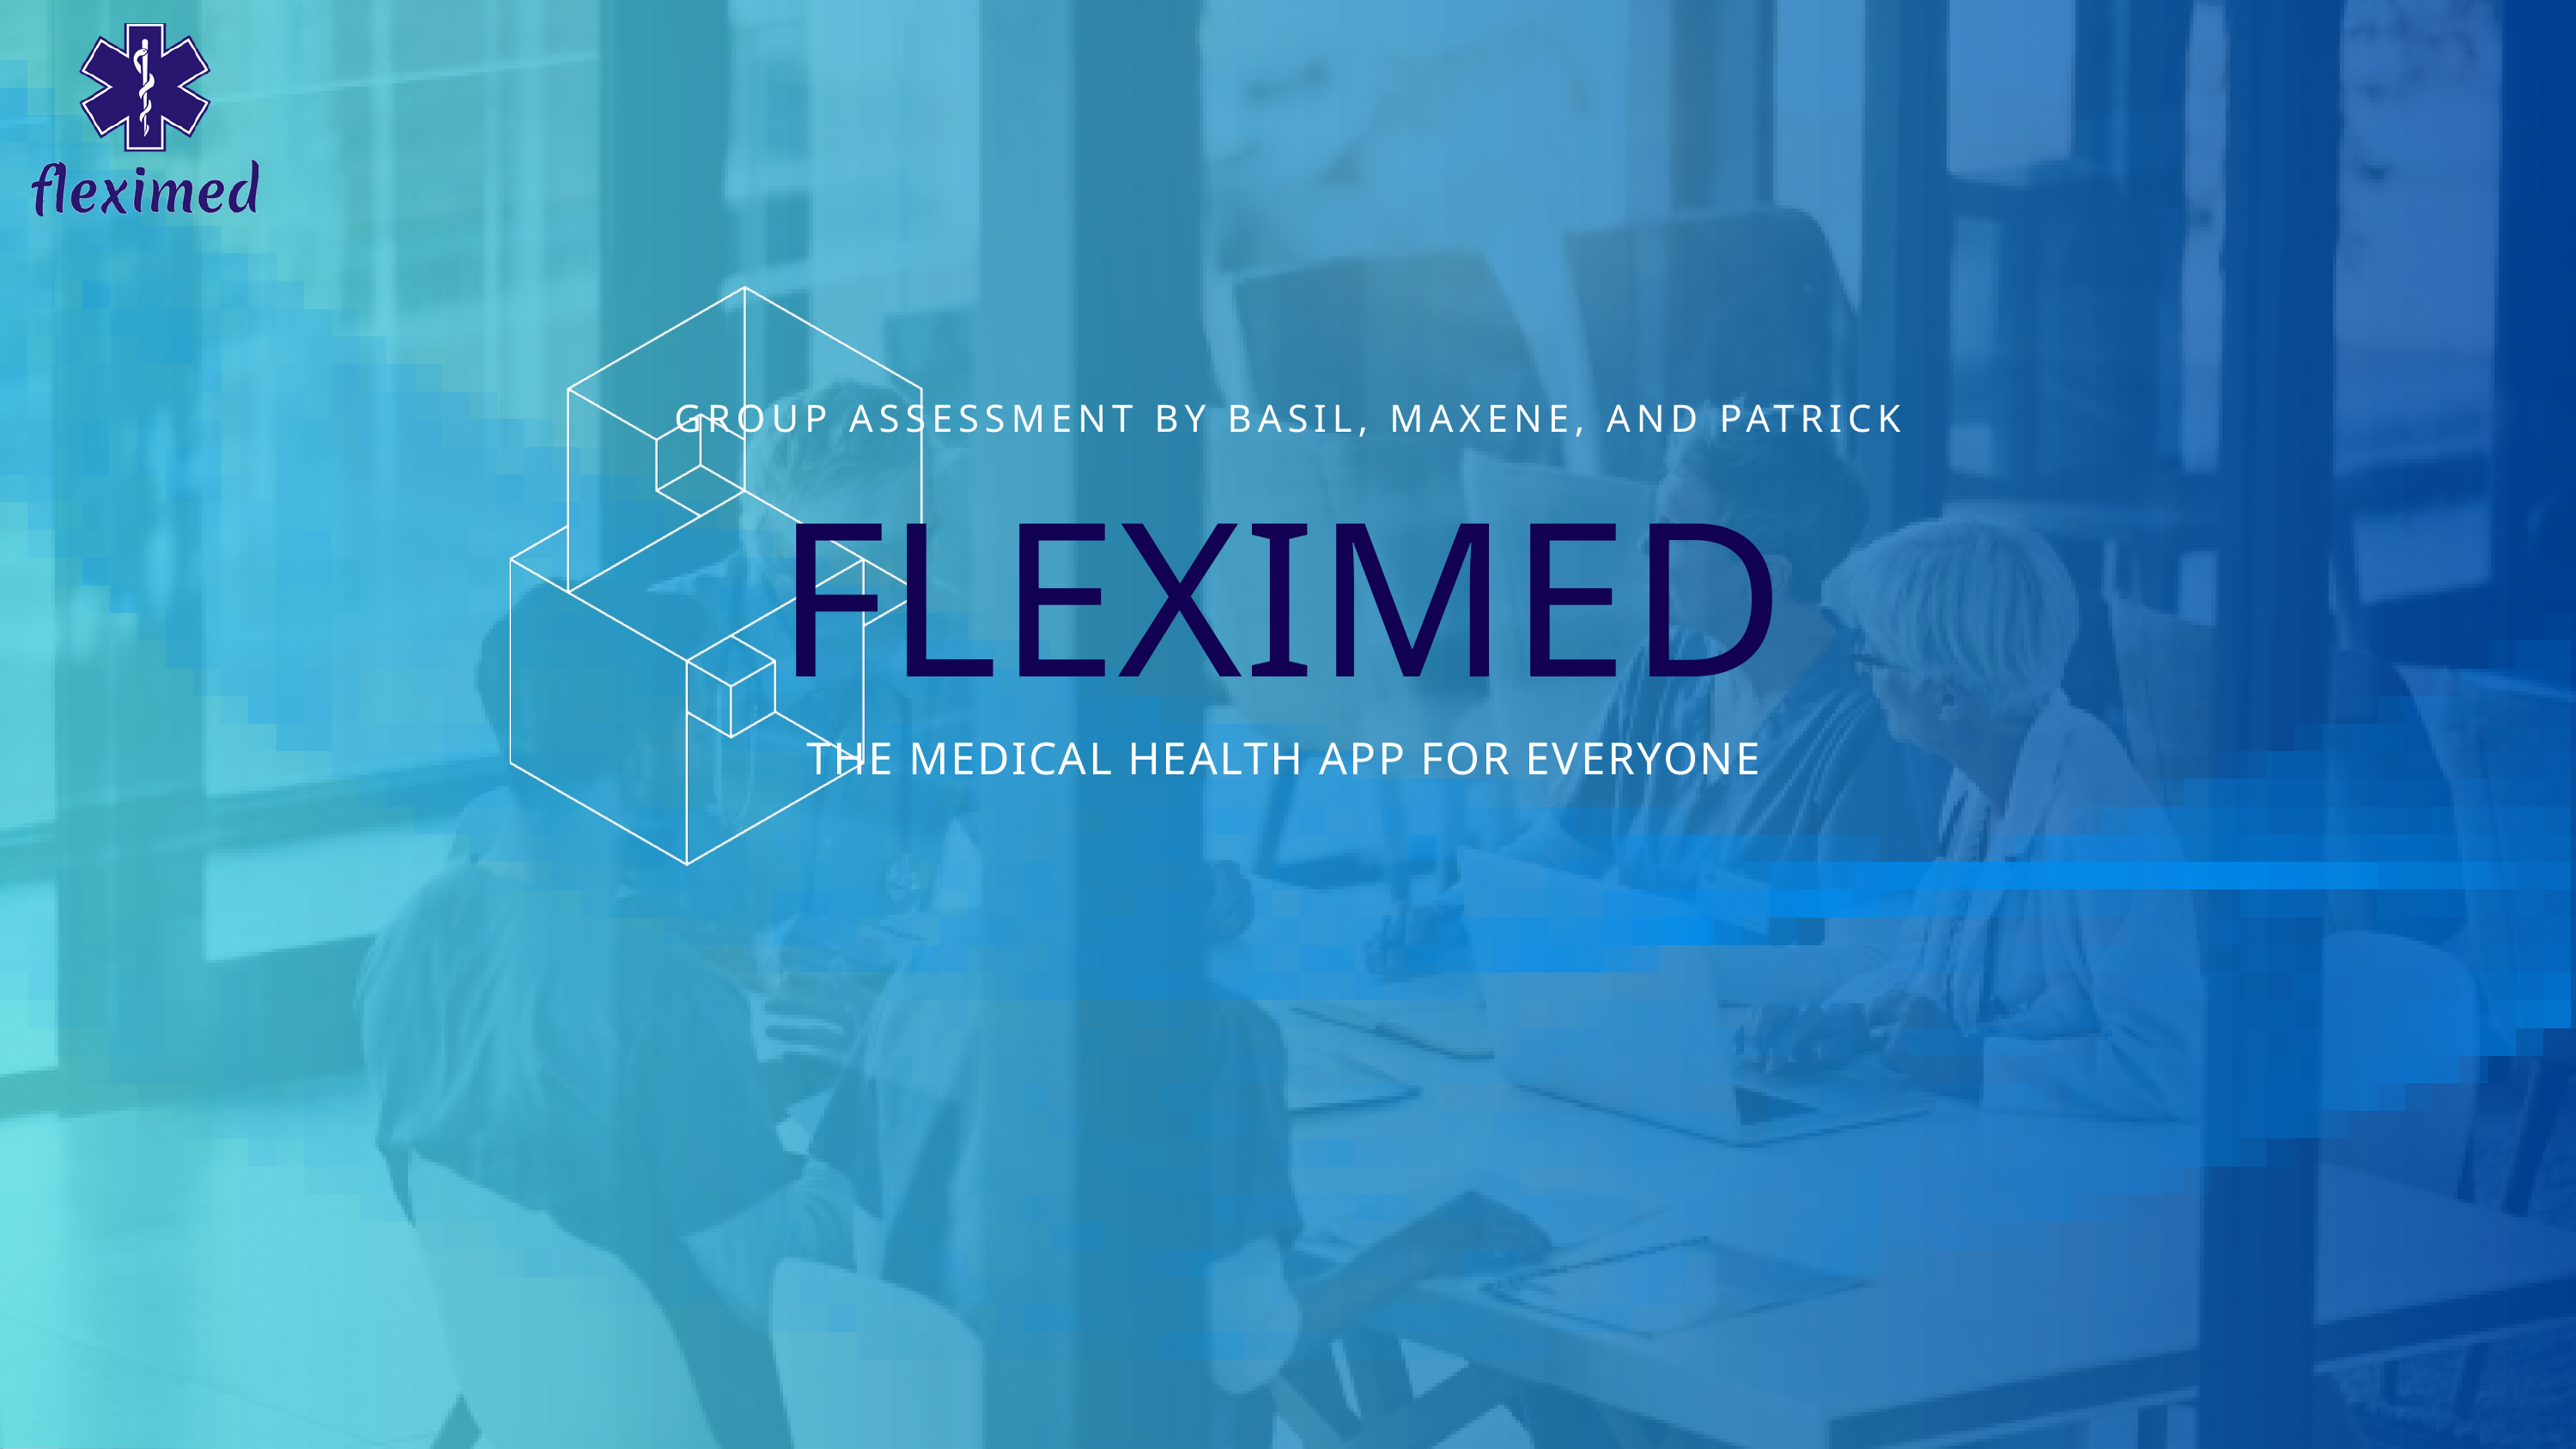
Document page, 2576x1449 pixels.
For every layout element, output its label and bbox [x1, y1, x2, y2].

text_box [0, 0, 2576, 1449]
text_box [459, 395, 2117, 790]
